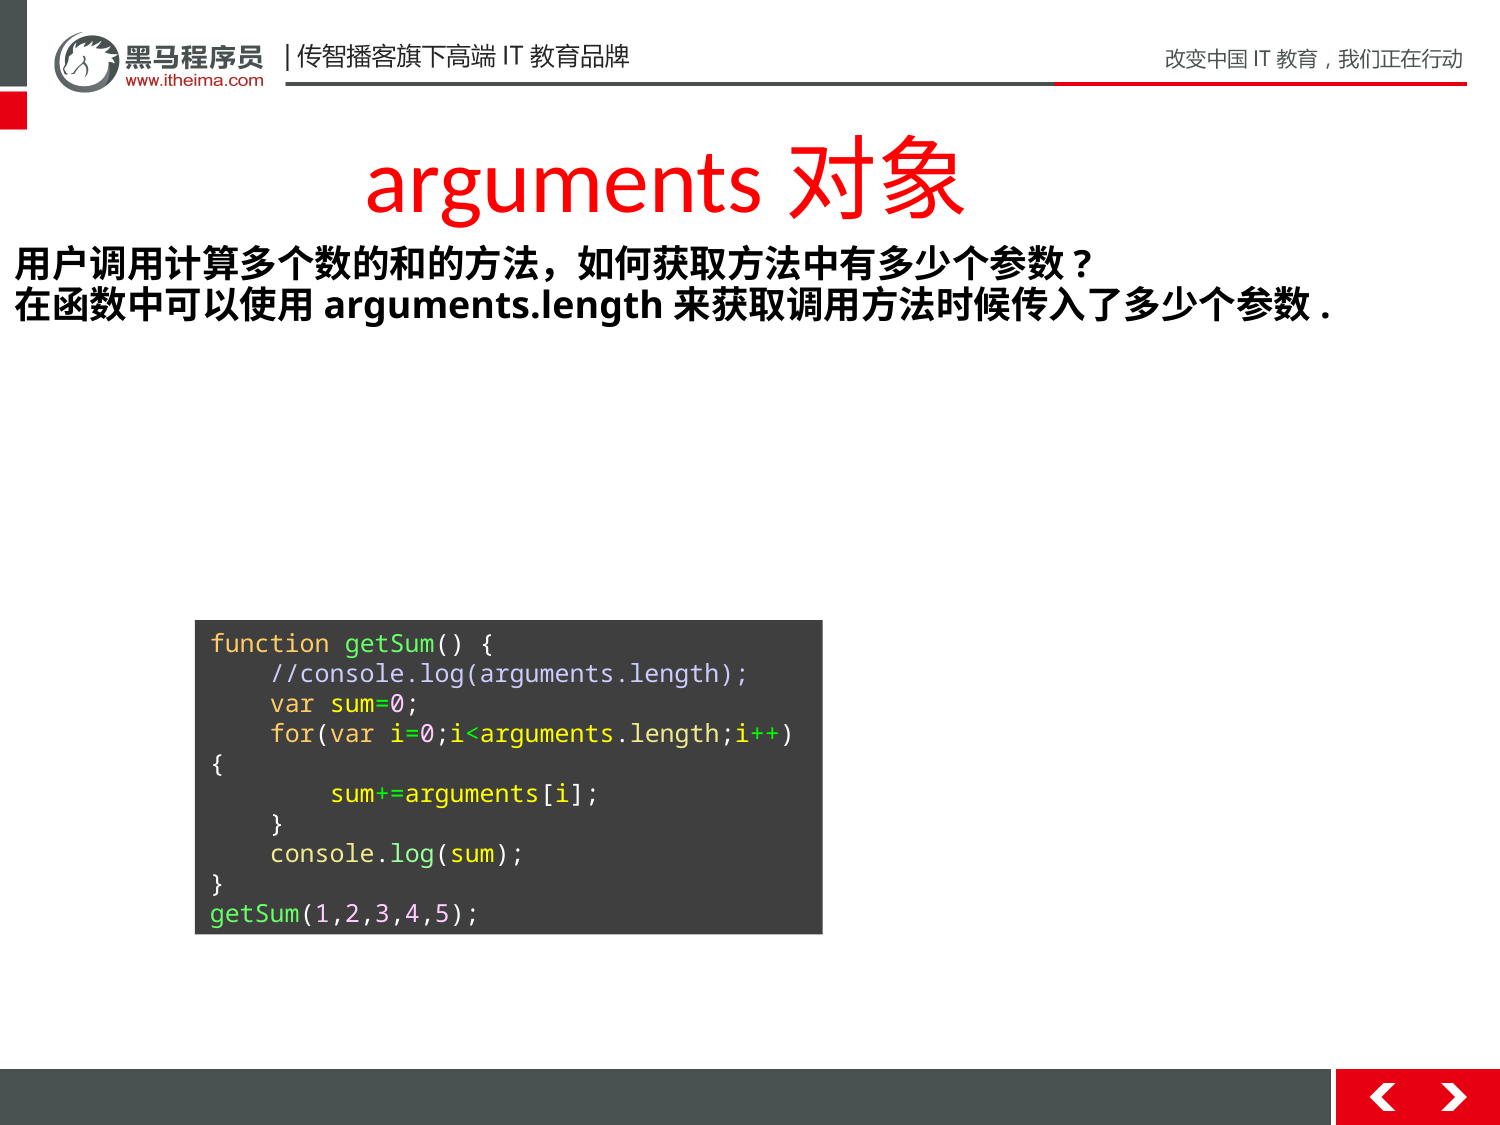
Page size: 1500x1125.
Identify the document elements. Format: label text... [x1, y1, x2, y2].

picture [0, 0, 1500, 1125]
title arguments对象 [0, 102, 1334, 237]
list 用户调用计算多个数的和的方法，如何获取方法中有多少个参数? 在函数中可以使用arguments.length来获取调用方法时候传入了多少个参数. [0, 237, 1334, 416]
text_box function getSum() { //console.log(arguments.length); var sum=0; for(var i=0;i<arguments.length;i++){ sum+=arguments[i]; } console.log(sum); } getSum(1,2,3,4,5); [194, 620, 823, 935]
